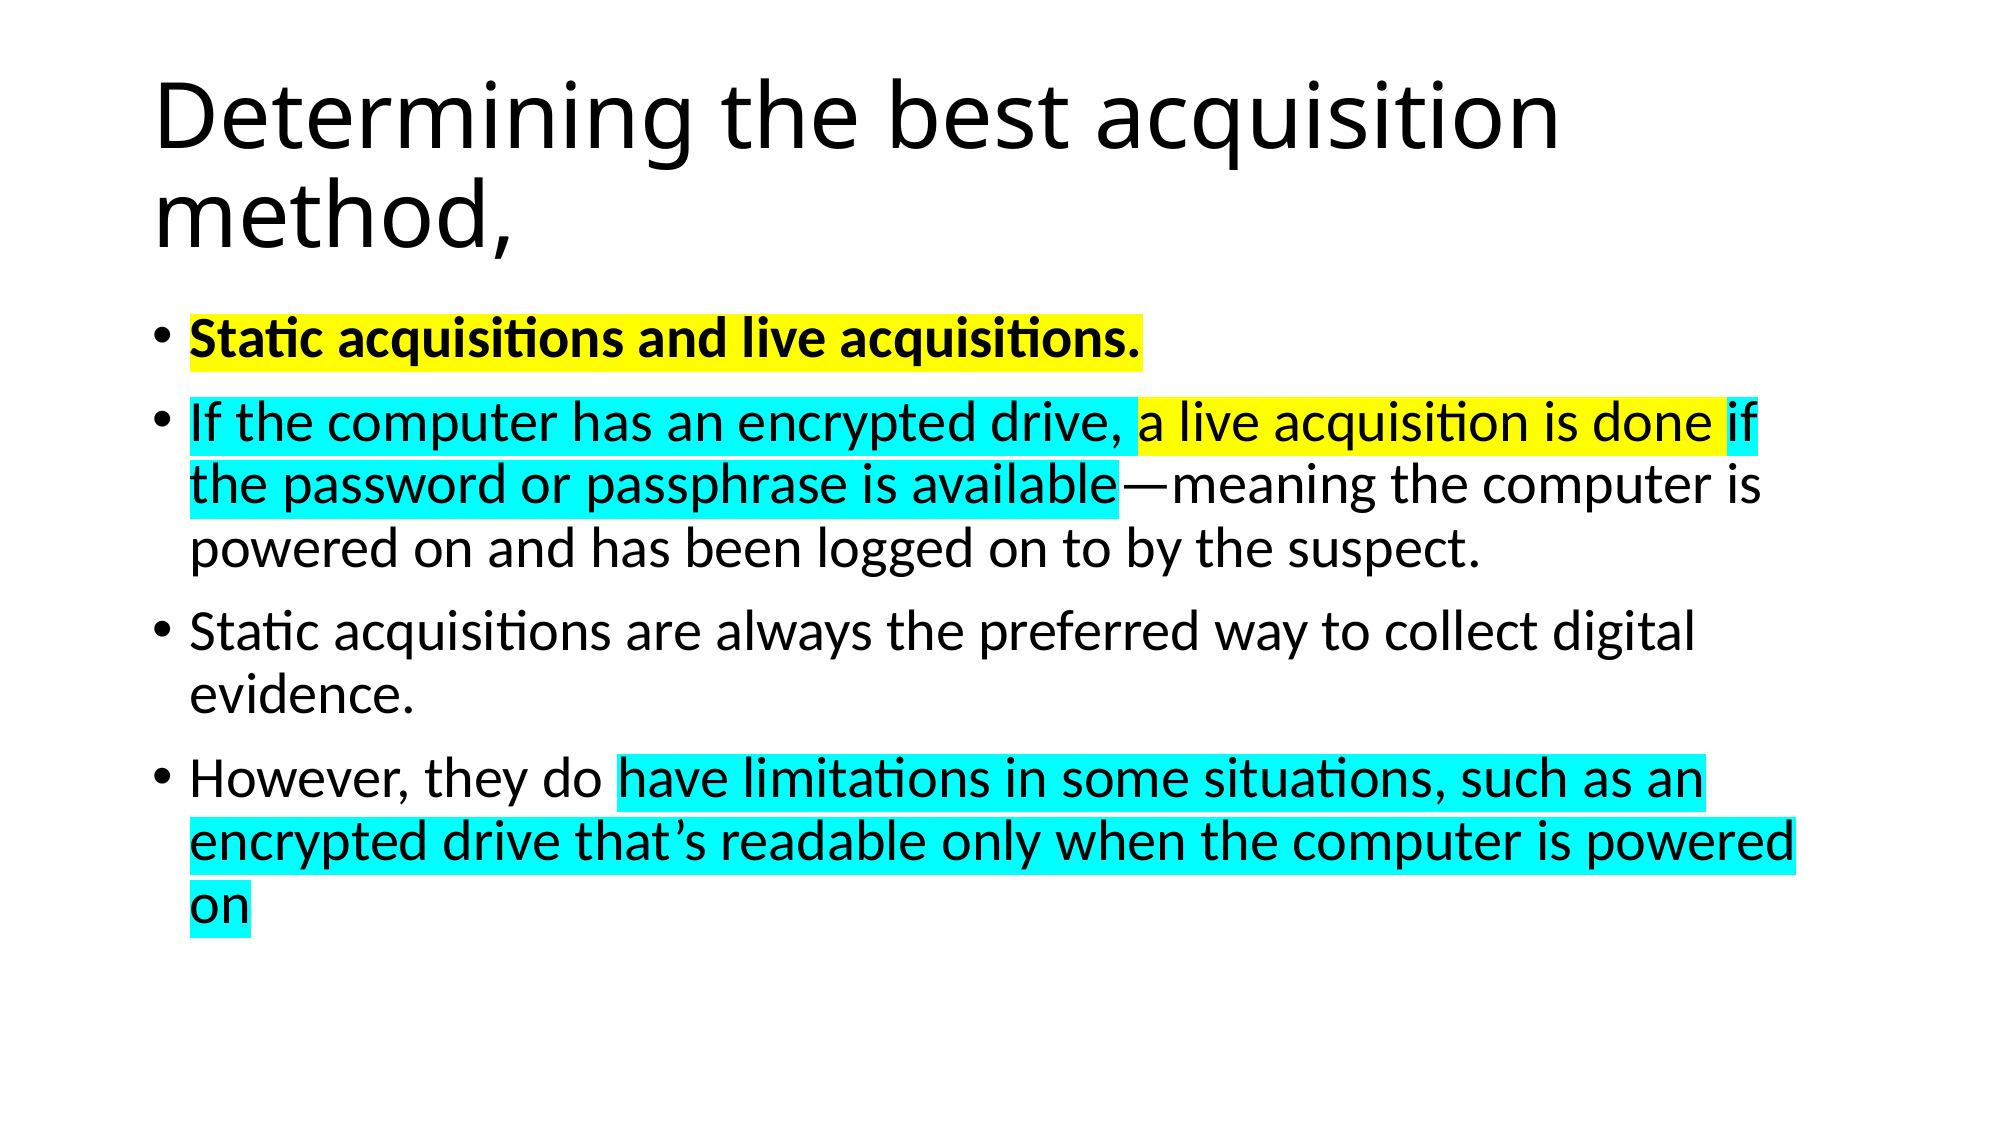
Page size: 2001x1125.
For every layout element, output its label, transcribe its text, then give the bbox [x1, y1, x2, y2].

list Static acquisitions and live acquisitions. If the computer has an encrypted drive, a live acquisition is done if the password or passphrase is available—meaning the computer is powered on and has been logged on to by the suspect. Static acquisitions are always the preferred way to collect digital evidence. However, they do have limitations in some situations, such as an encrypted drive that’s readable only when the computer is powered on [137, 299, 1863, 1014]
title Determining the best acquisition method, [137, 59, 1863, 278]
